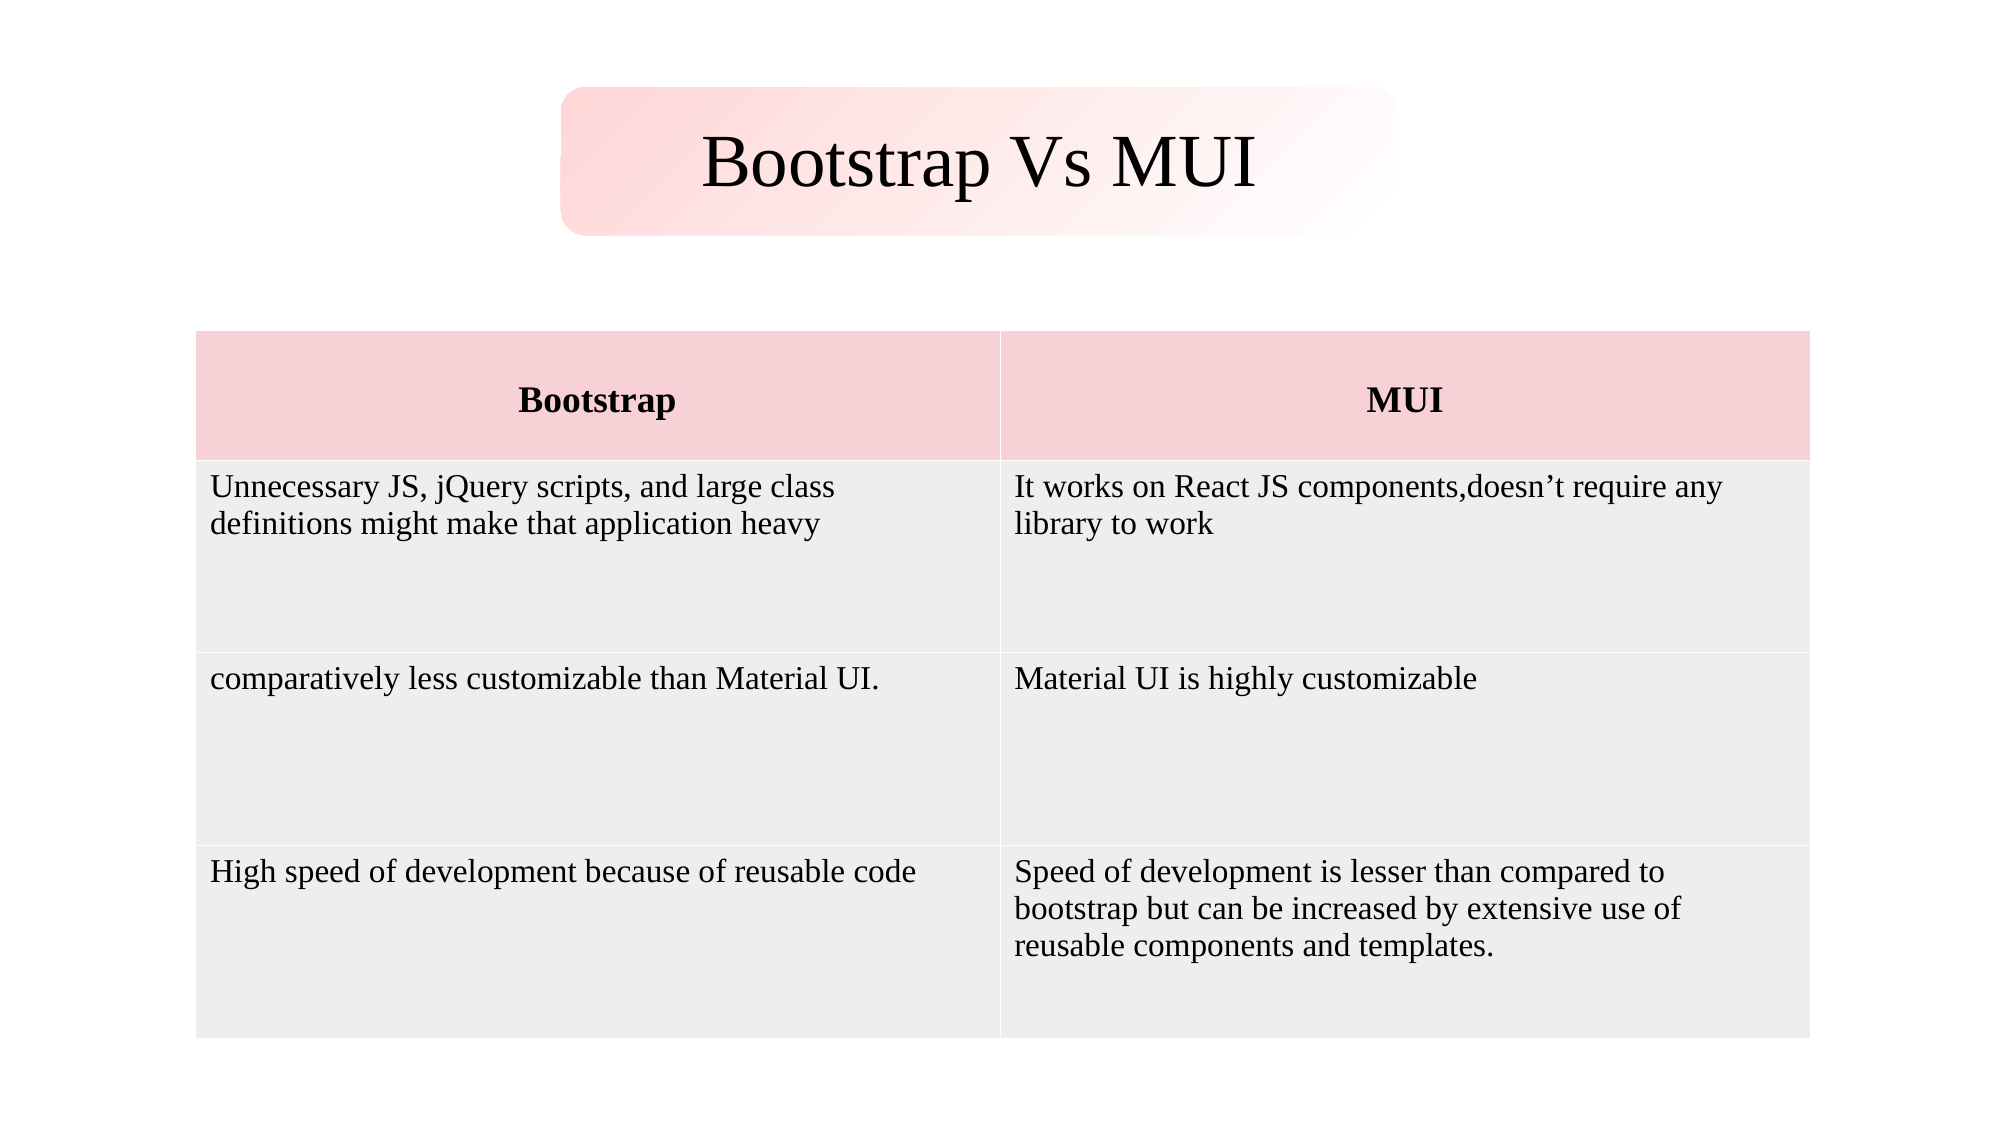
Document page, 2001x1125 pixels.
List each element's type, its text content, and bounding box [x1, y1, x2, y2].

table_header Bootstrap [196, 331, 1000, 460]
table_cell Material UI is highly customizable [1001, 653, 1810, 845]
table_cell It works on React JS components,doesn’t require any library to work [1001, 461, 1810, 652]
table_cell High speed of development because of reusable code [196, 846, 1000, 1038]
table_header MUI [1001, 331, 1810, 460]
table_cell Speed of development is lesser than compared to bootstrap but can be increased by extensive use of reusable components and templates. [1001, 846, 1810, 1038]
text_box Bootstrap Vs MUI [560, 87, 1399, 236]
table_cell Unnecessary JS, jQuery scripts, and large class definitions might make that application heavy [196, 461, 1000, 652]
table_cell comparatively less customizable than Material UI. [196, 653, 1000, 845]
